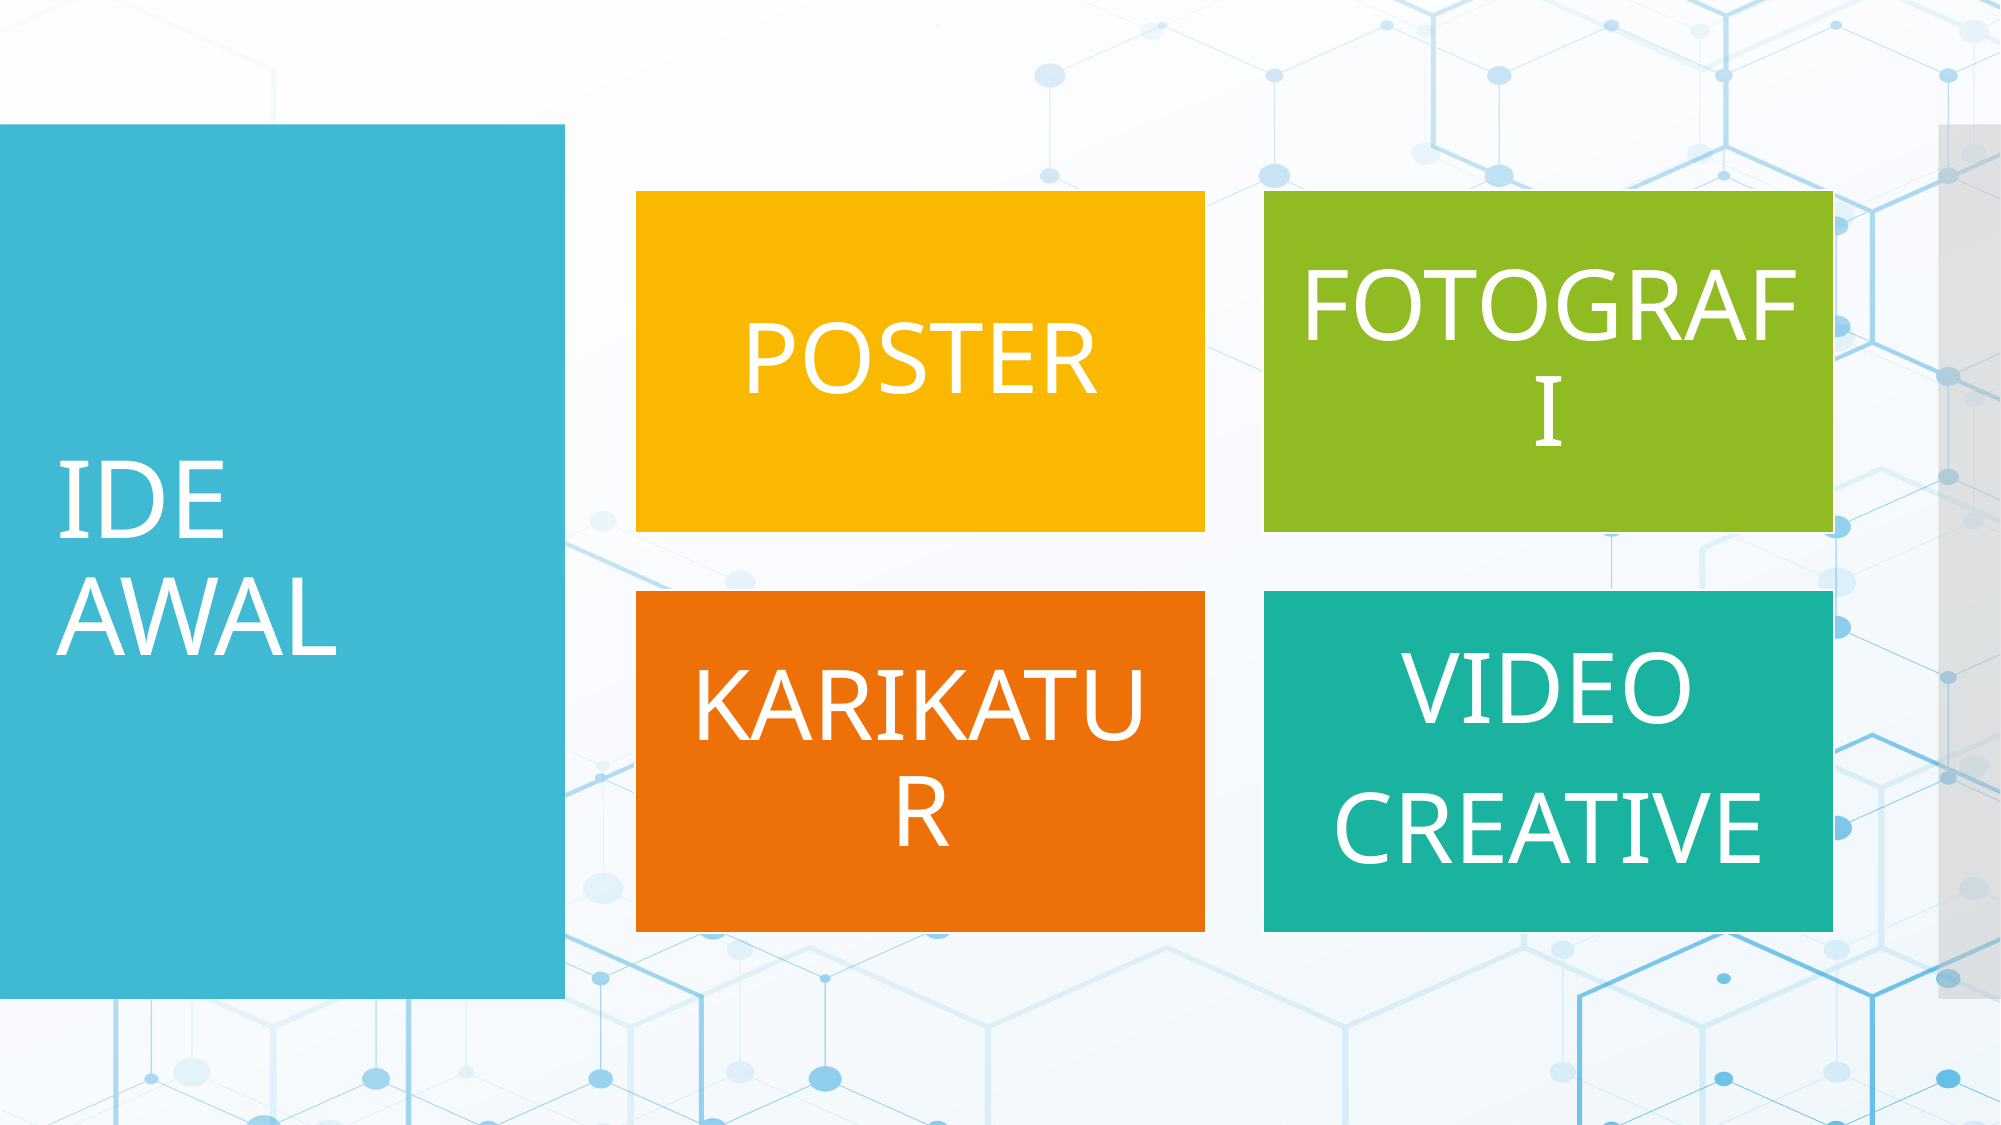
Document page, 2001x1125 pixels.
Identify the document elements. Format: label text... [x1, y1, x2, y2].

picture [0, 0, 2001, 1125]
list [634, 141, 1835, 982]
title IDE AWAL [41, 184, 525, 940]
